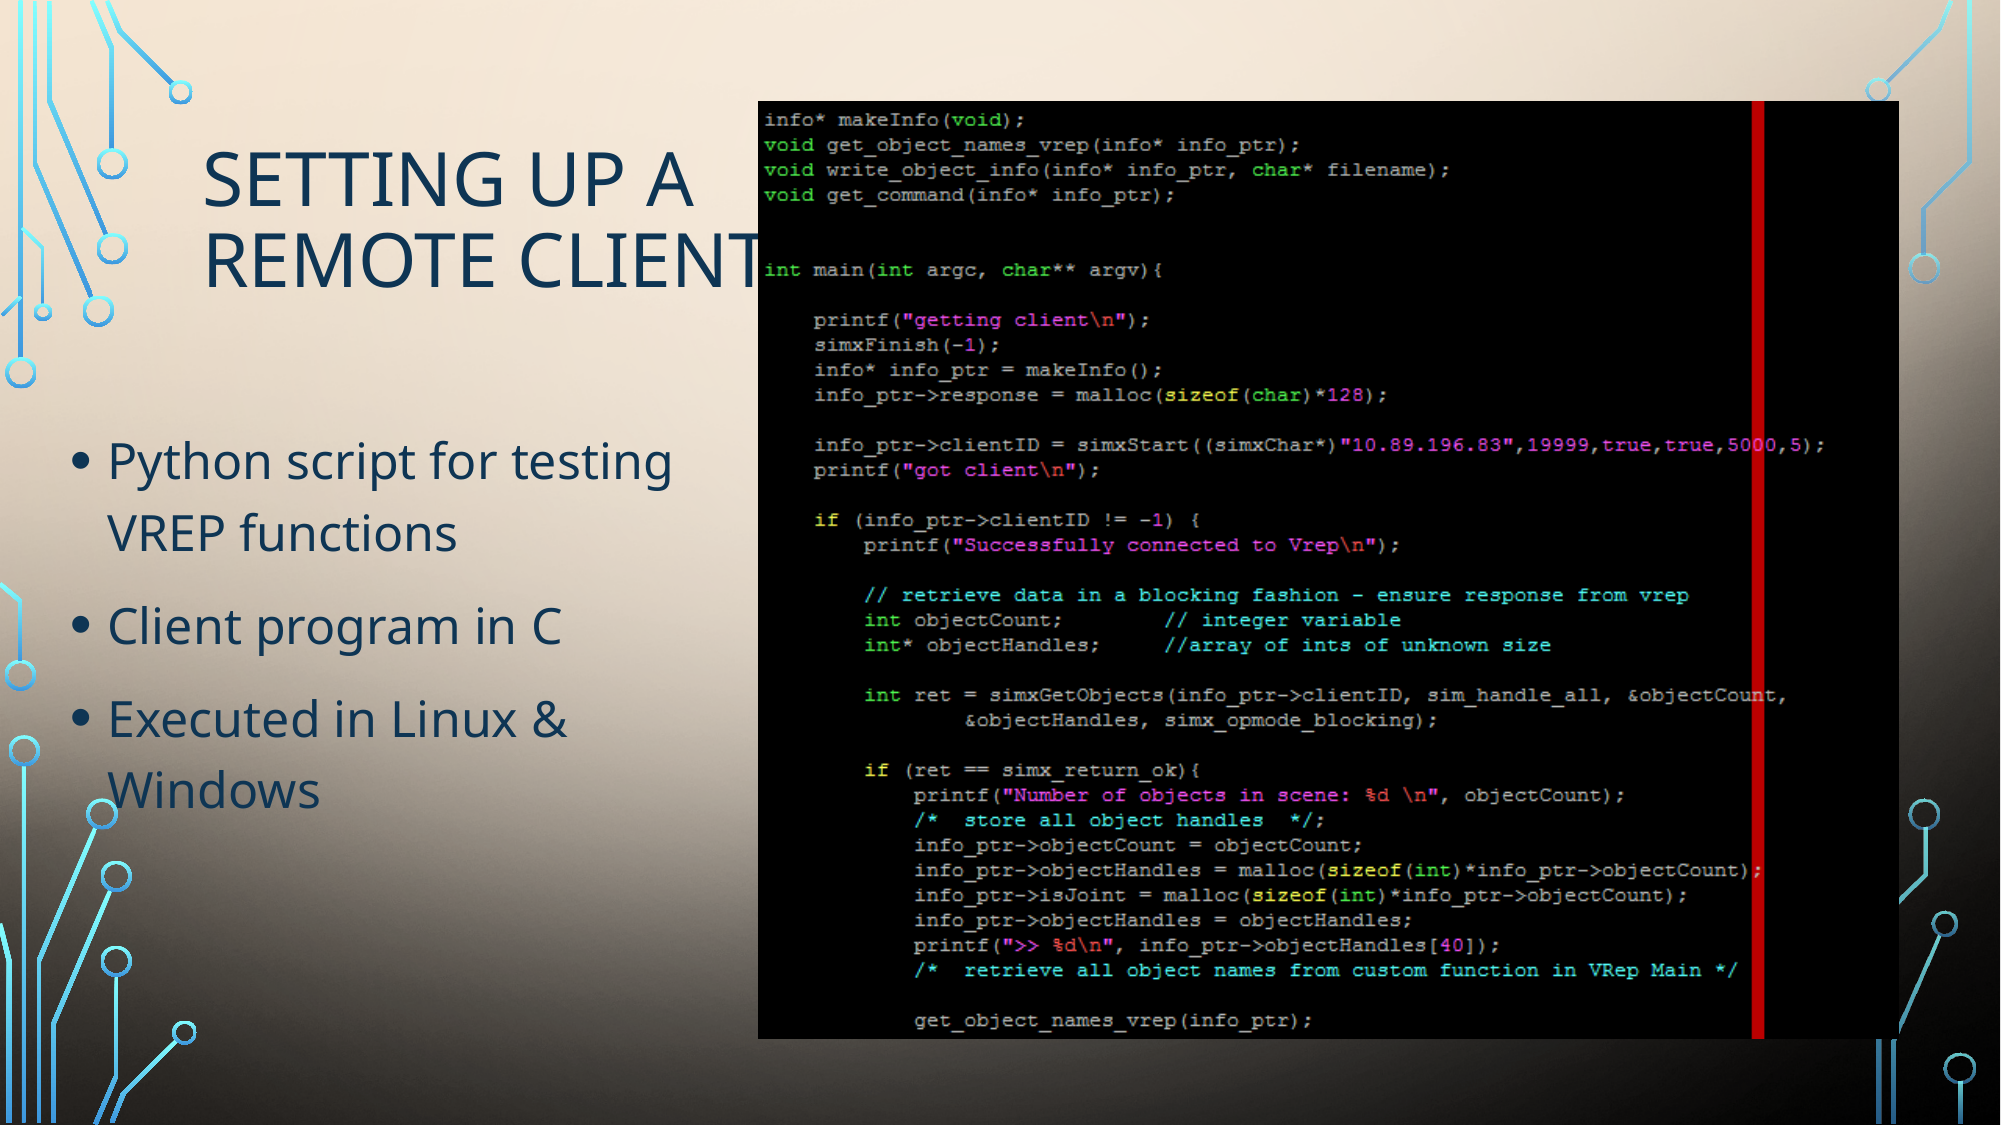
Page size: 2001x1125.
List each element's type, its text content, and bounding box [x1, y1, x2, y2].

picture [758, 101, 1900, 1040]
list Python script for testing VREP functions Client program in C Executed in Linux & Windows [54, 409, 708, 759]
title Setting up A Remote client [187, 101, 758, 344]
